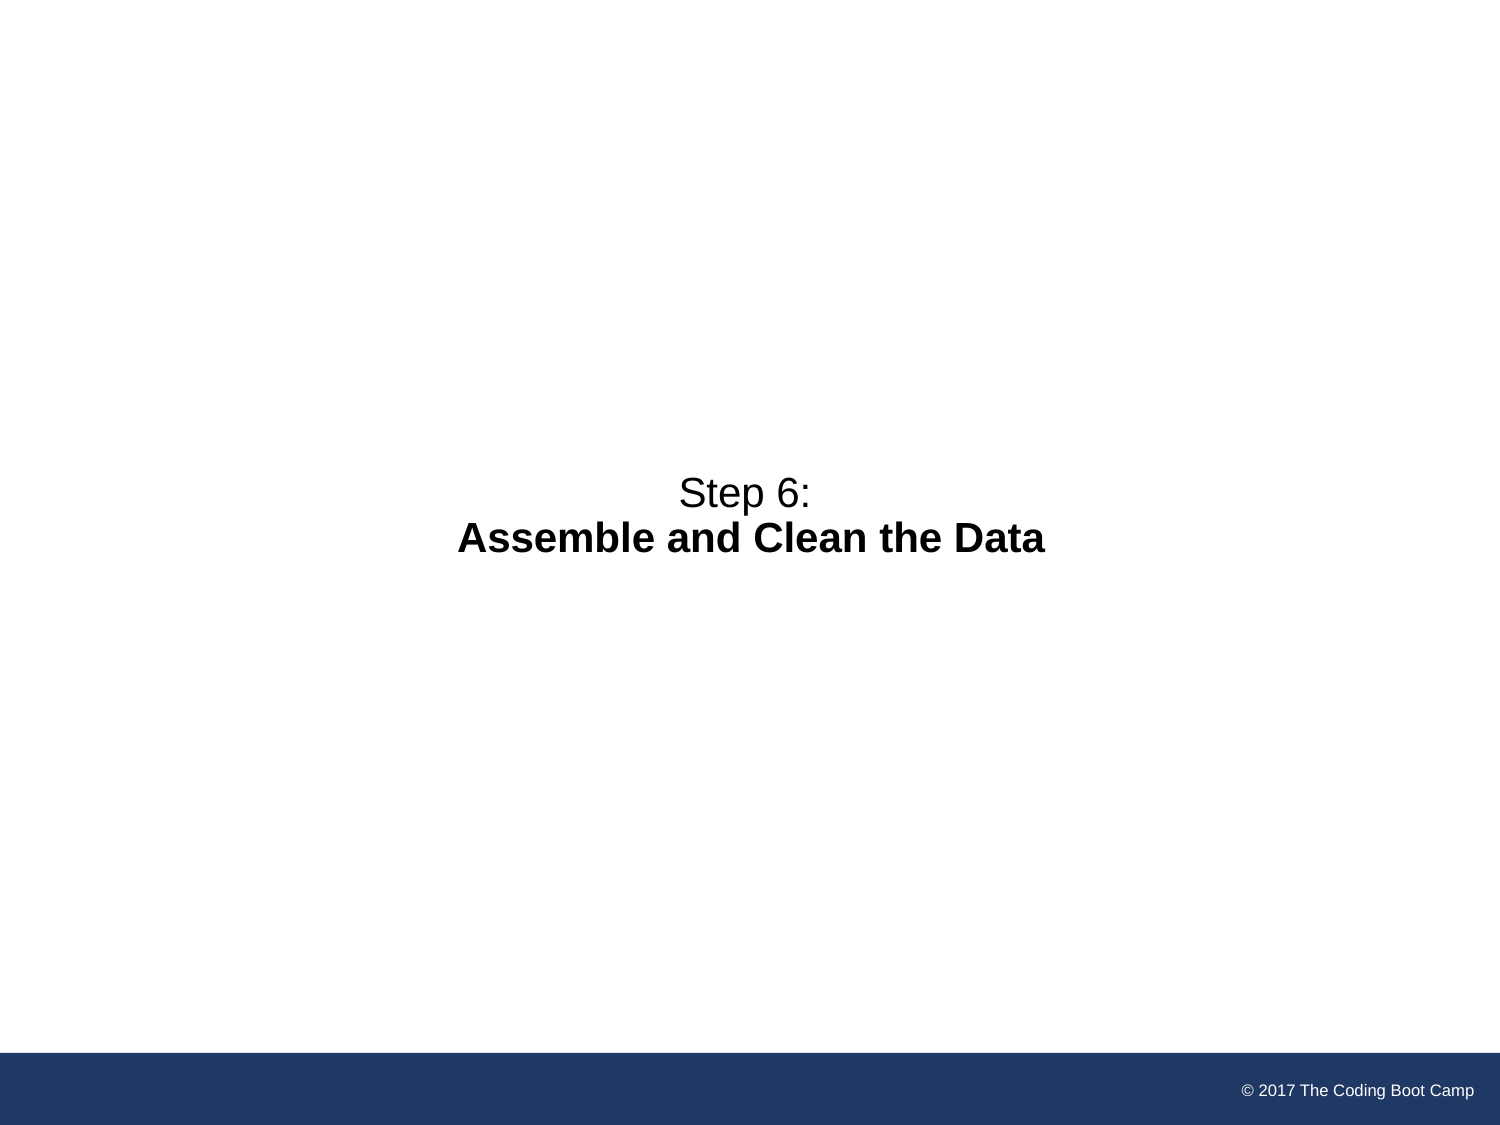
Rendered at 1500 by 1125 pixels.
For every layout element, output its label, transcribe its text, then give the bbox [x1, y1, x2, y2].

title Step 6: Assemble and Clean the Data [25, 461, 1477, 571]
